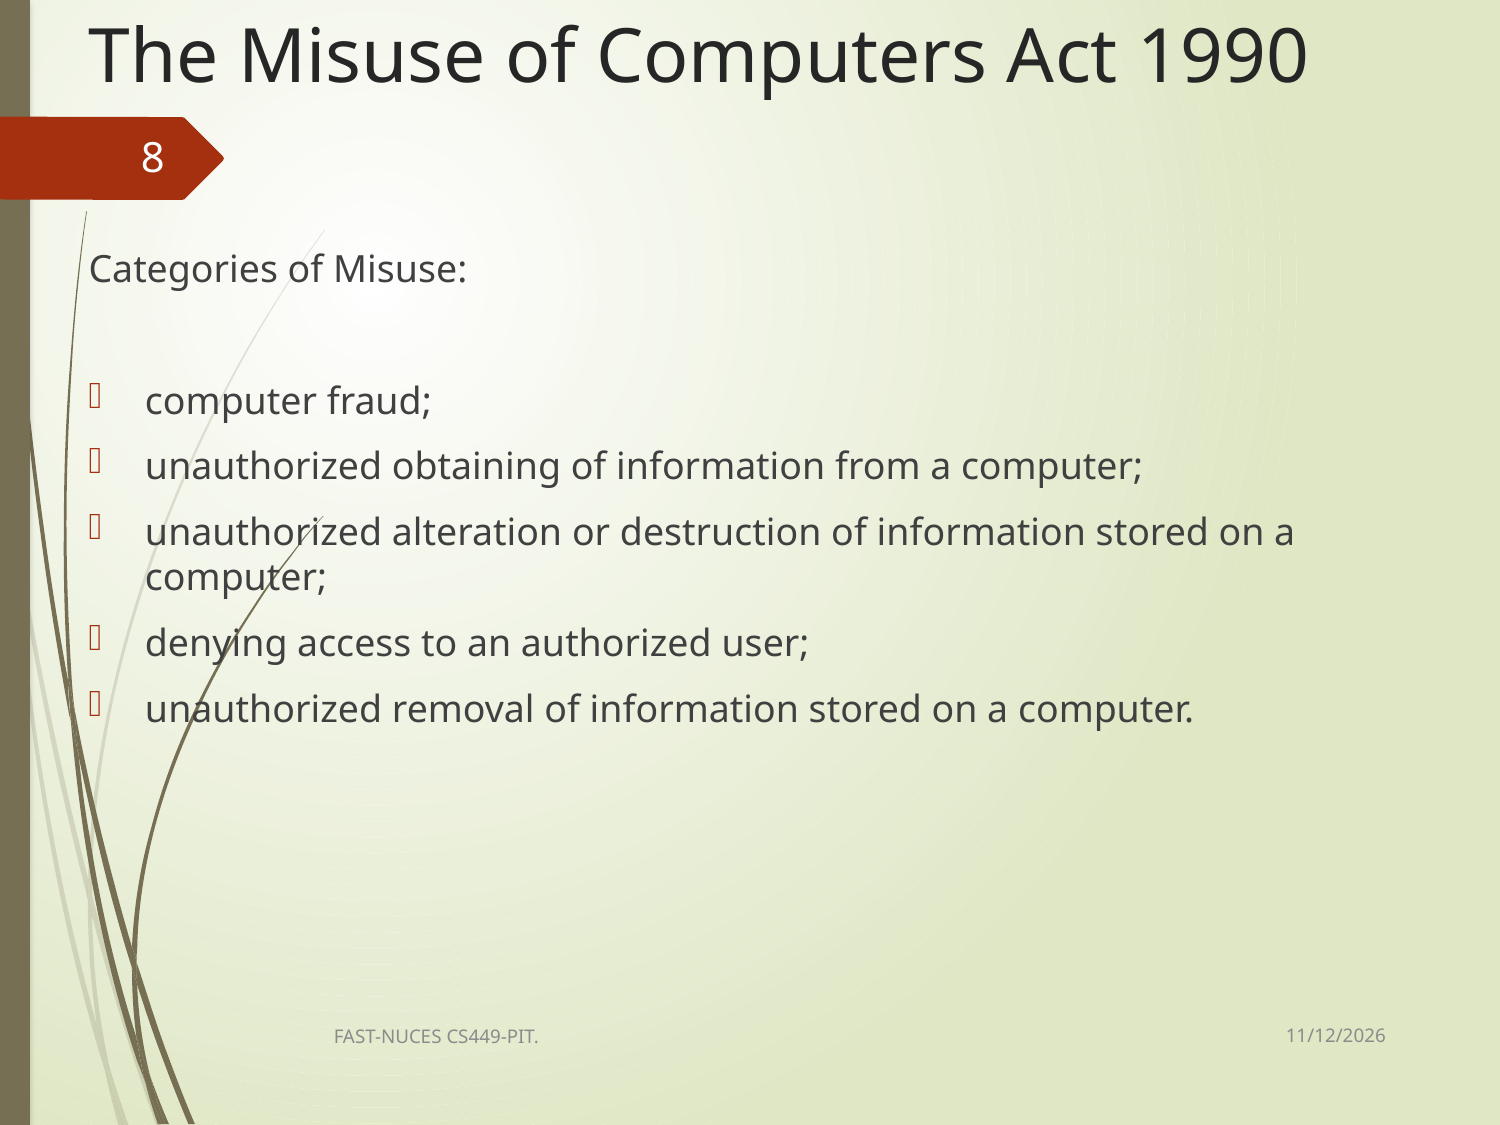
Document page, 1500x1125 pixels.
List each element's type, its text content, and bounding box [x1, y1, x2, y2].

slide_number 8 [83, 129, 180, 190]
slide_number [1256, 1006, 1401, 1068]
title The Misuse of Computers Act 1990 [73, 0, 1424, 113]
list Categories of Misuse: computer fraud; unauthorized obtaining of information from a computer; unauthorized alteration or destruction of information stored on a computer; denying access to an authorized user; unauthorized removal of information stored on a computer. [73, 237, 1424, 1014]
footer FAST-NUCES CS449-PIT. [318, 1006, 1257, 1067]
